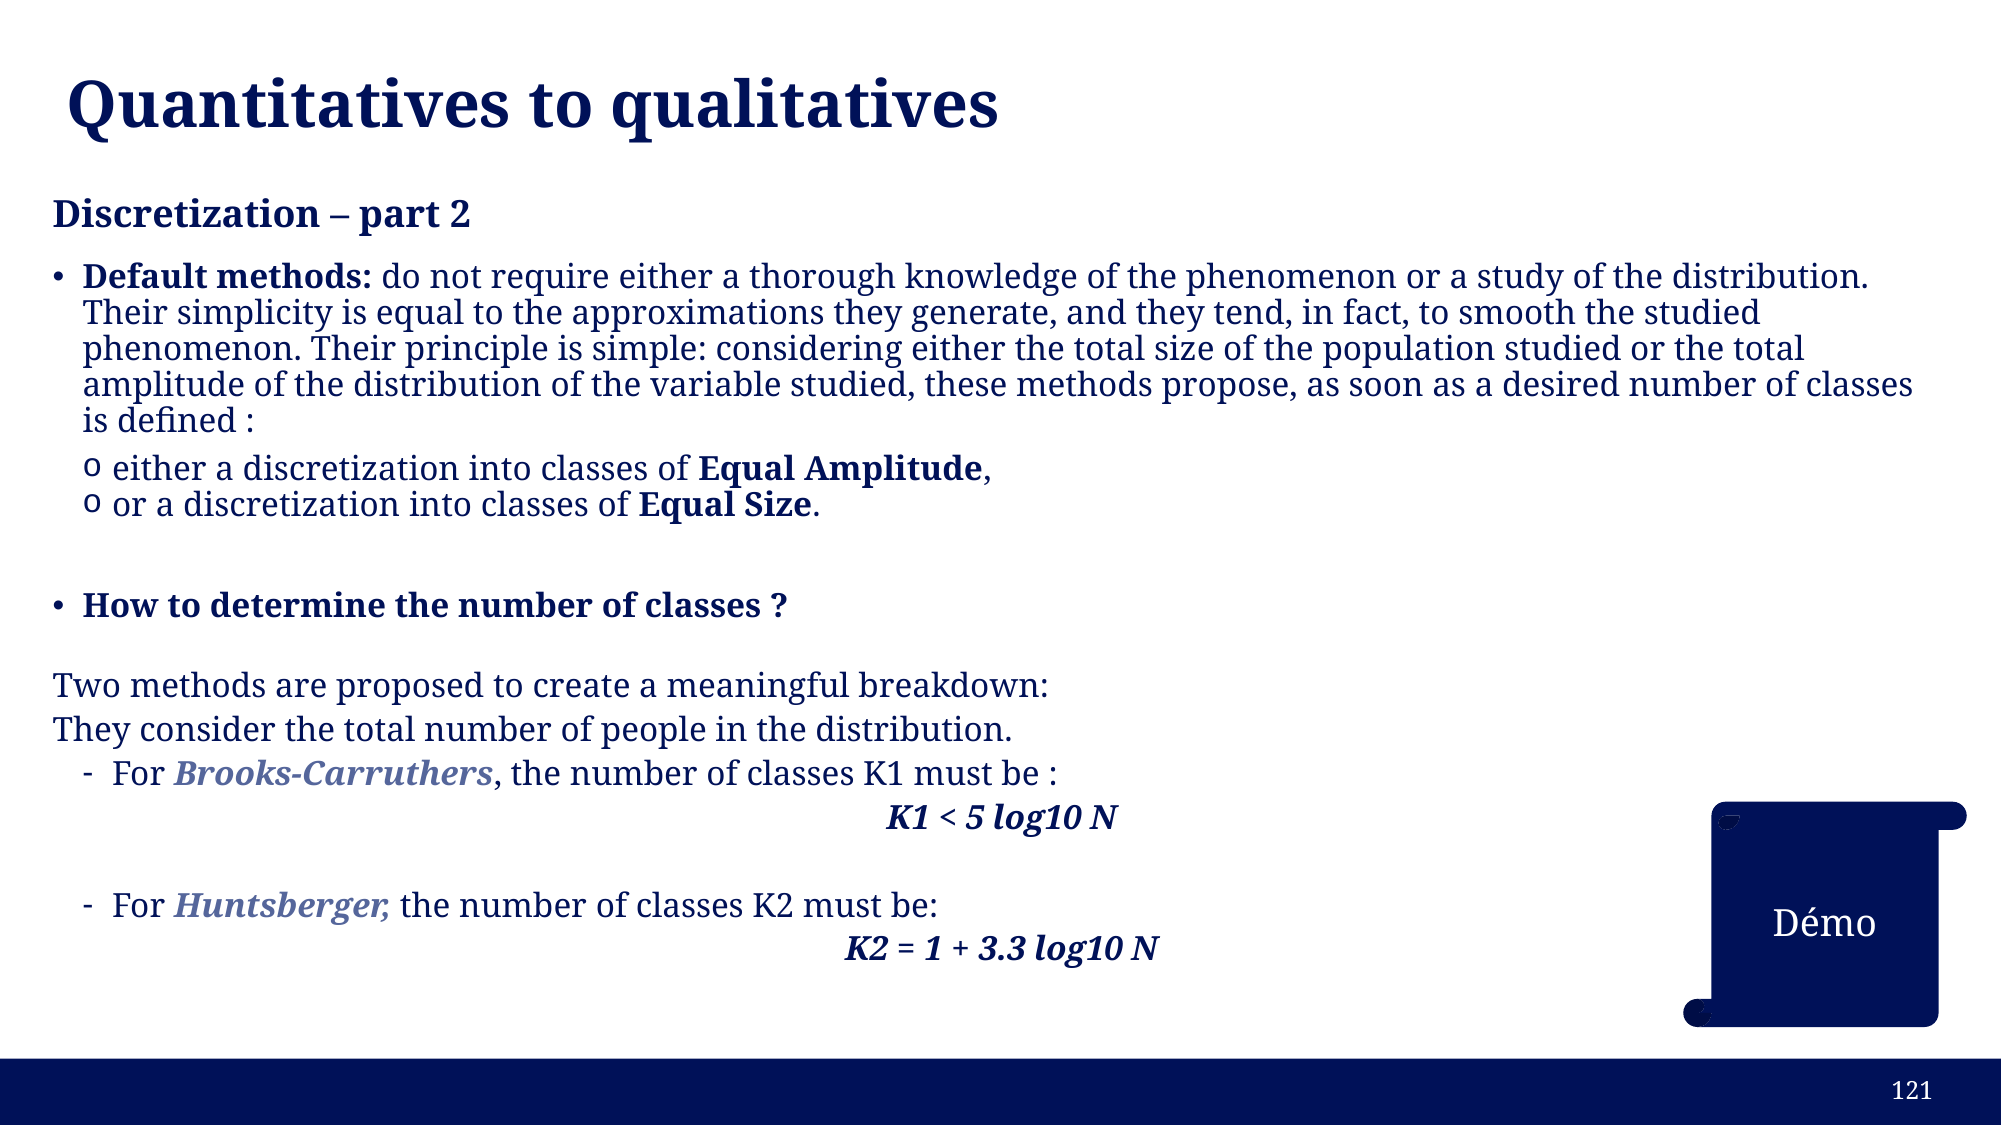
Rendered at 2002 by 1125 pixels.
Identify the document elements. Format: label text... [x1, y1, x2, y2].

list Discretization – part 2 Default methods: do not require either a thorough knowledge of the phenomenon or a study of the distribution. Their simplicity is equal to the approximations they generate, and they tend, in fact, to smooth the studied phenomenon. Their principle is simple: considering either the total size of the population studied or the total amplitude of the distribution of the variable studied, these methods propose, as soon as a desired number of classes is defined : either a discretization into classes of Equal Amplitude, or a discretization into classes of Equal Size. How to determine the number of classes ? Two methods are proposed to create a meaningful breakdown: They consider the total number of people in the distribution. For Brooks-Carruthers, the number of classes K1 must be : K1 < 5 log10 N For Huntsberger, the number of classes K2 must be: K2 = 1 + 3.3 log10 N [52, 194, 1921, 1057]
text_box Démo [1681, 799, 1969, 1030]
slide_number 121 [1498, 1061, 1949, 1122]
title Quantitatives to qualitatives [66, 66, 1935, 138]
